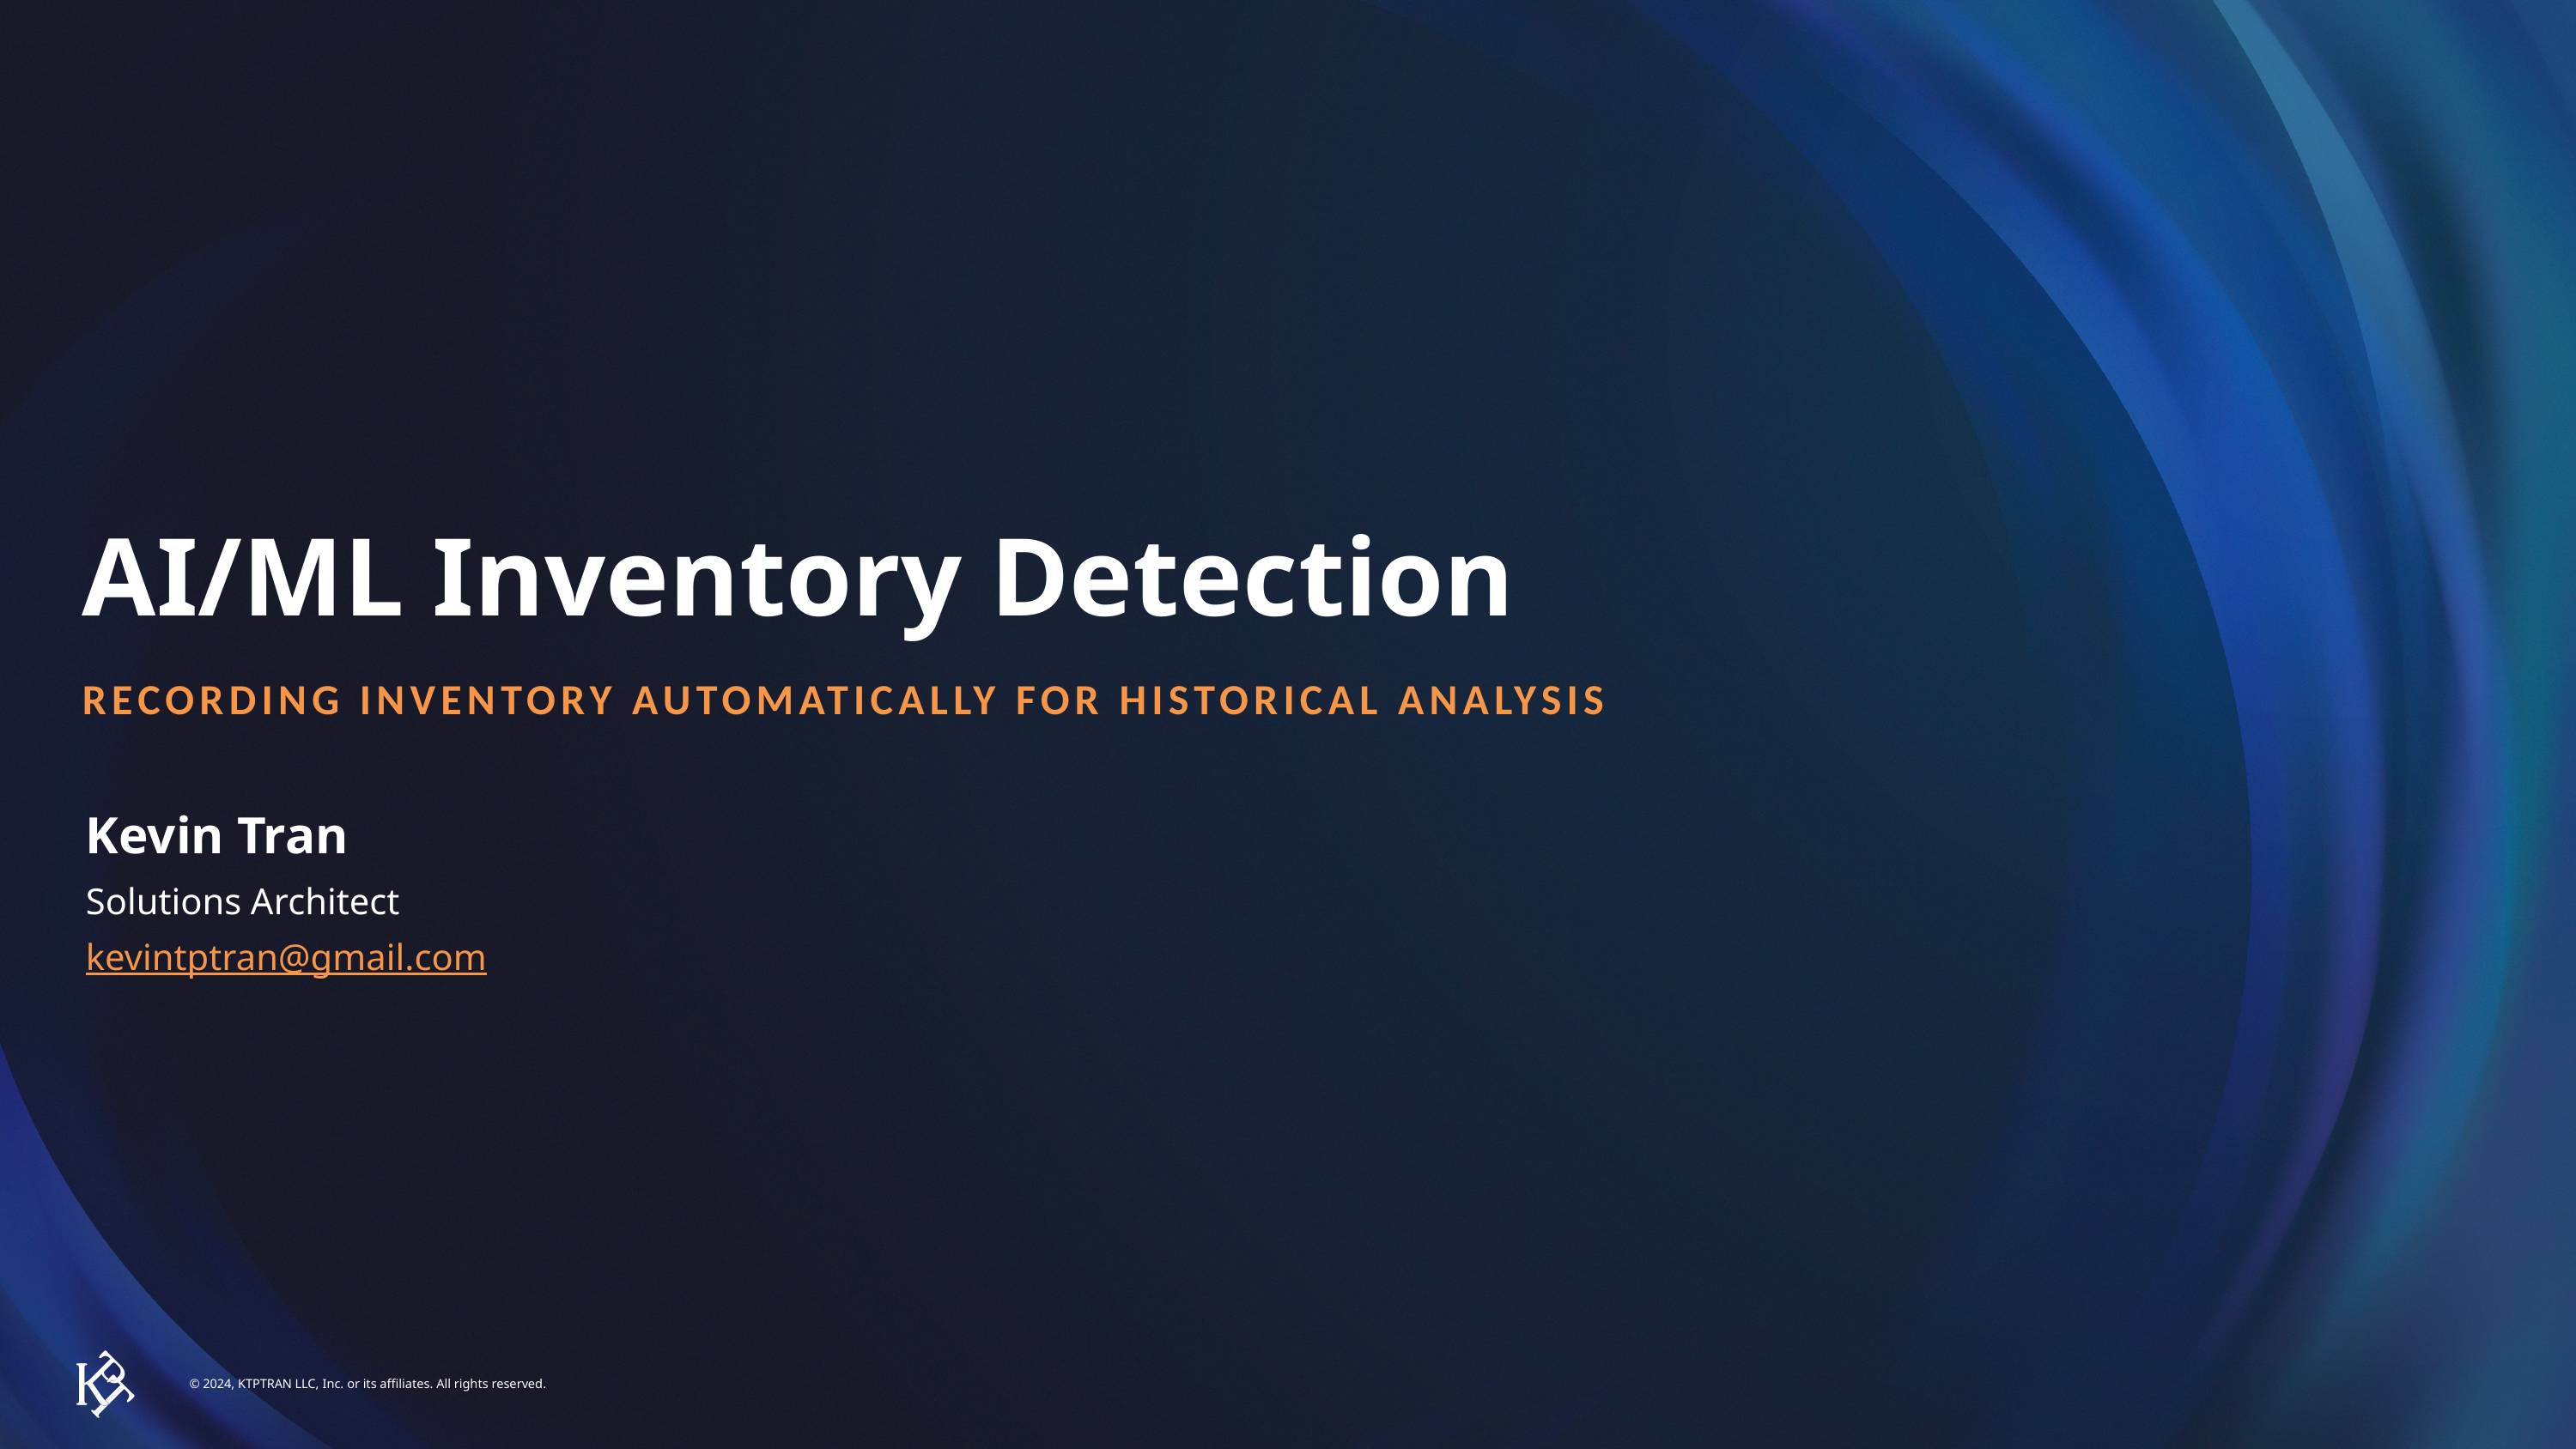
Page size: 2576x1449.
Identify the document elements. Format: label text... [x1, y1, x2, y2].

list Recording inventory automatically for historical analysis [82, 670, 2152, 724]
list Solutions Architect kevintptran@gmail.com [85, 874, 2150, 988]
title AI/ML Inventory Detection [82, 453, 2152, 670]
list Kevin Tran [85, 797, 2150, 845]
picture [0, 0, 2576, 1449]
